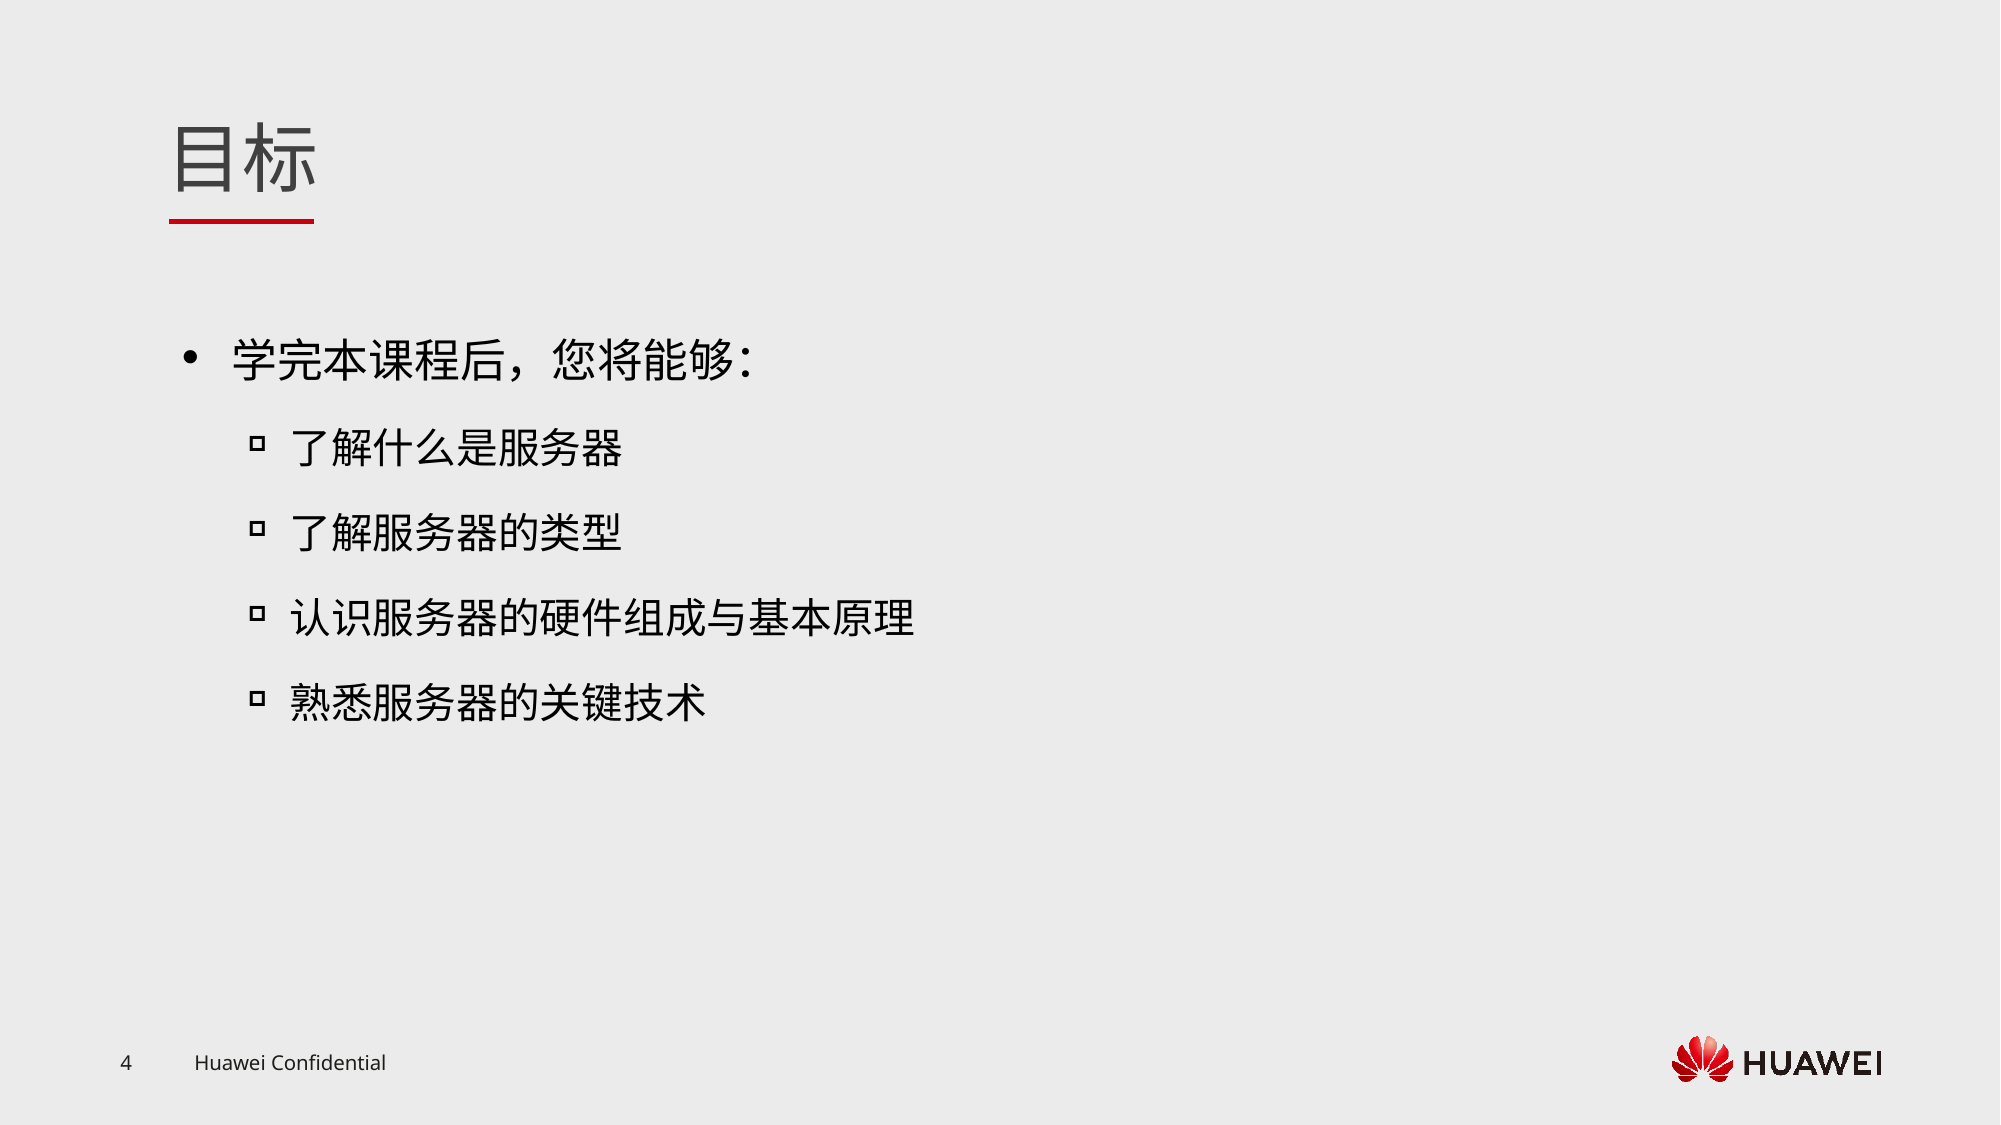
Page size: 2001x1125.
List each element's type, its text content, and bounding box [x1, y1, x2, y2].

list 学完本课程后，您将能够： 了解什么是服务器 了解服务器的类型 认识服务器的硬件组成与基本原理 熟悉服务器的关键技术 [167, 302, 1833, 973]
picture [1672, 1036, 1881, 1082]
